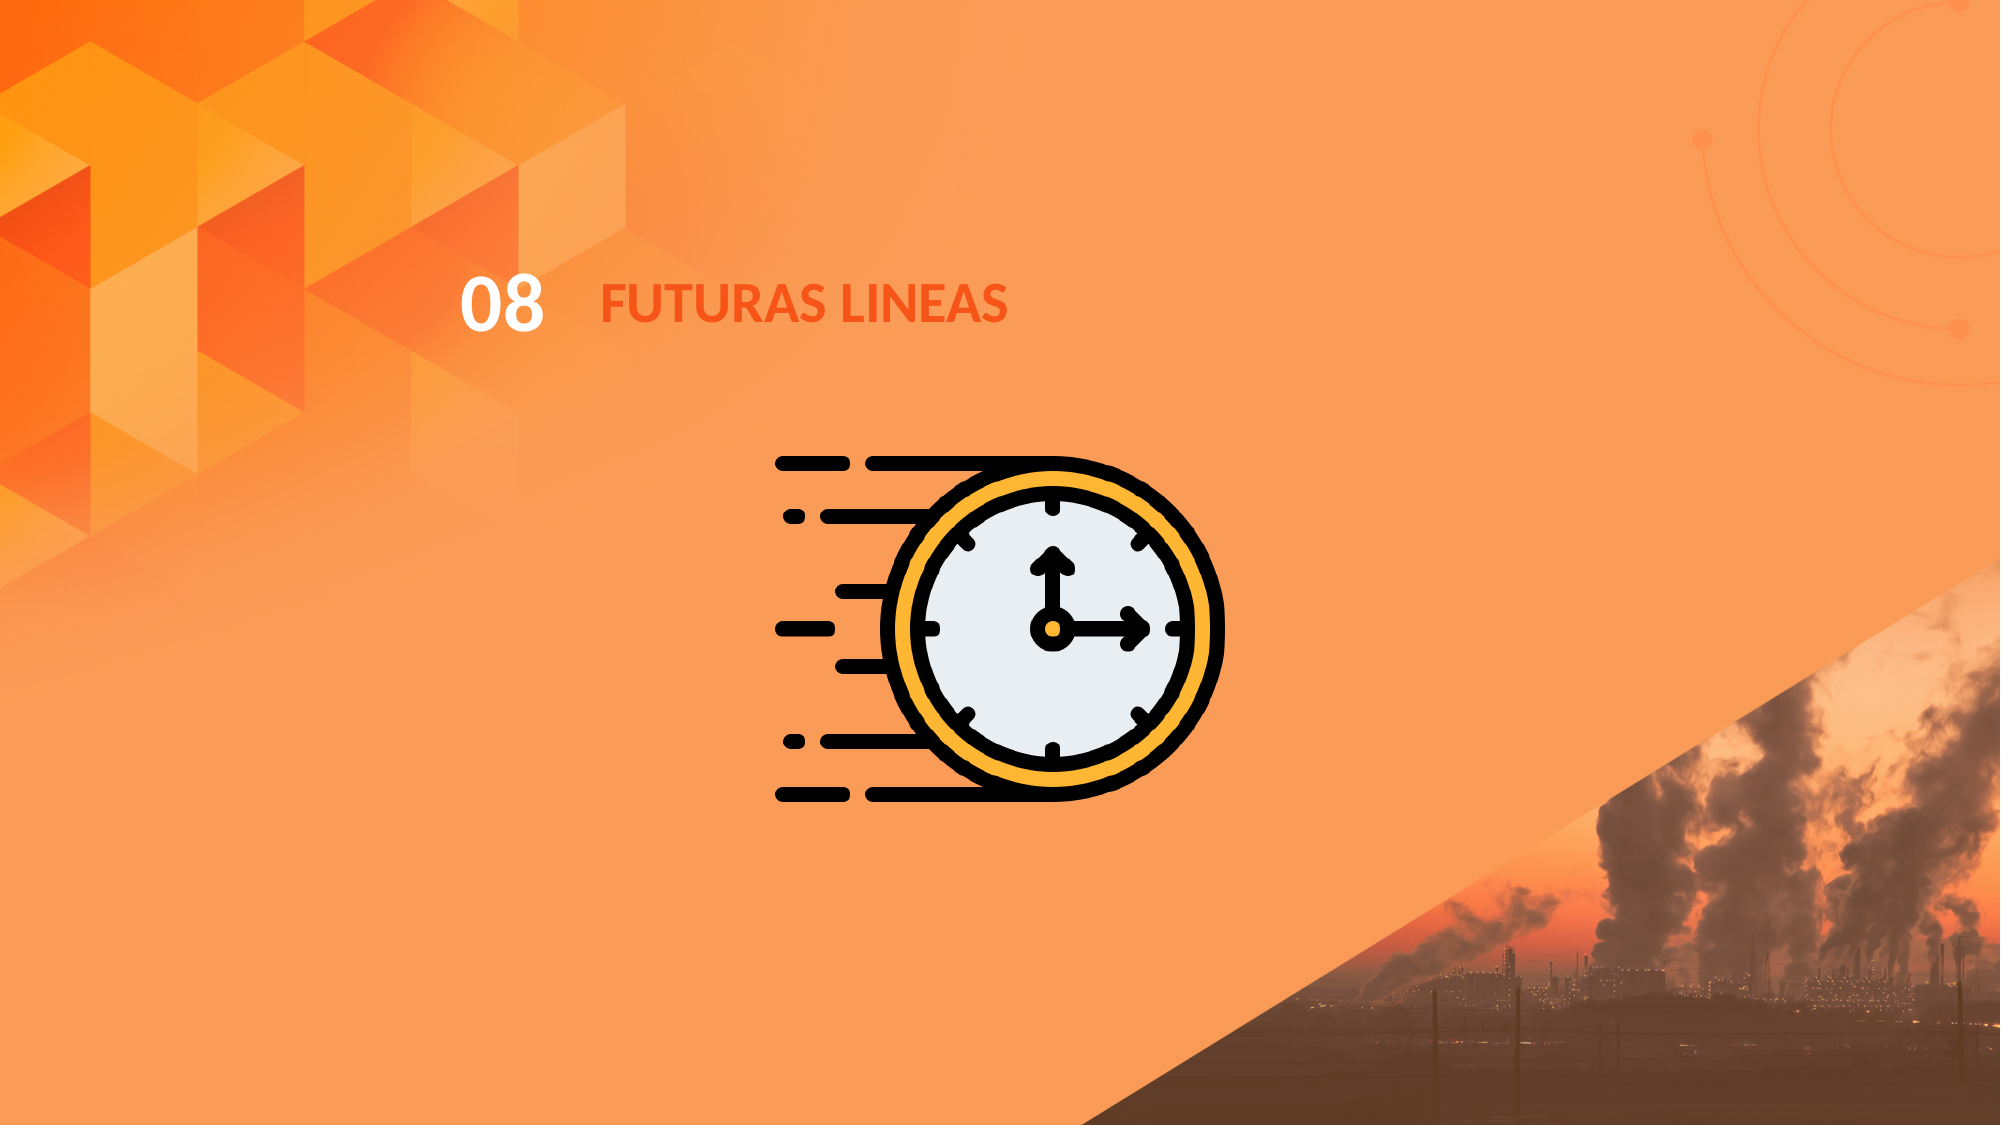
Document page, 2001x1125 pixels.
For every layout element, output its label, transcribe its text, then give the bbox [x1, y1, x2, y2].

picture [0, 0, 2000, 1125]
text_box FUTURAS LINEAS [585, 256, 1622, 342]
text_box 08 [426, 240, 580, 356]
